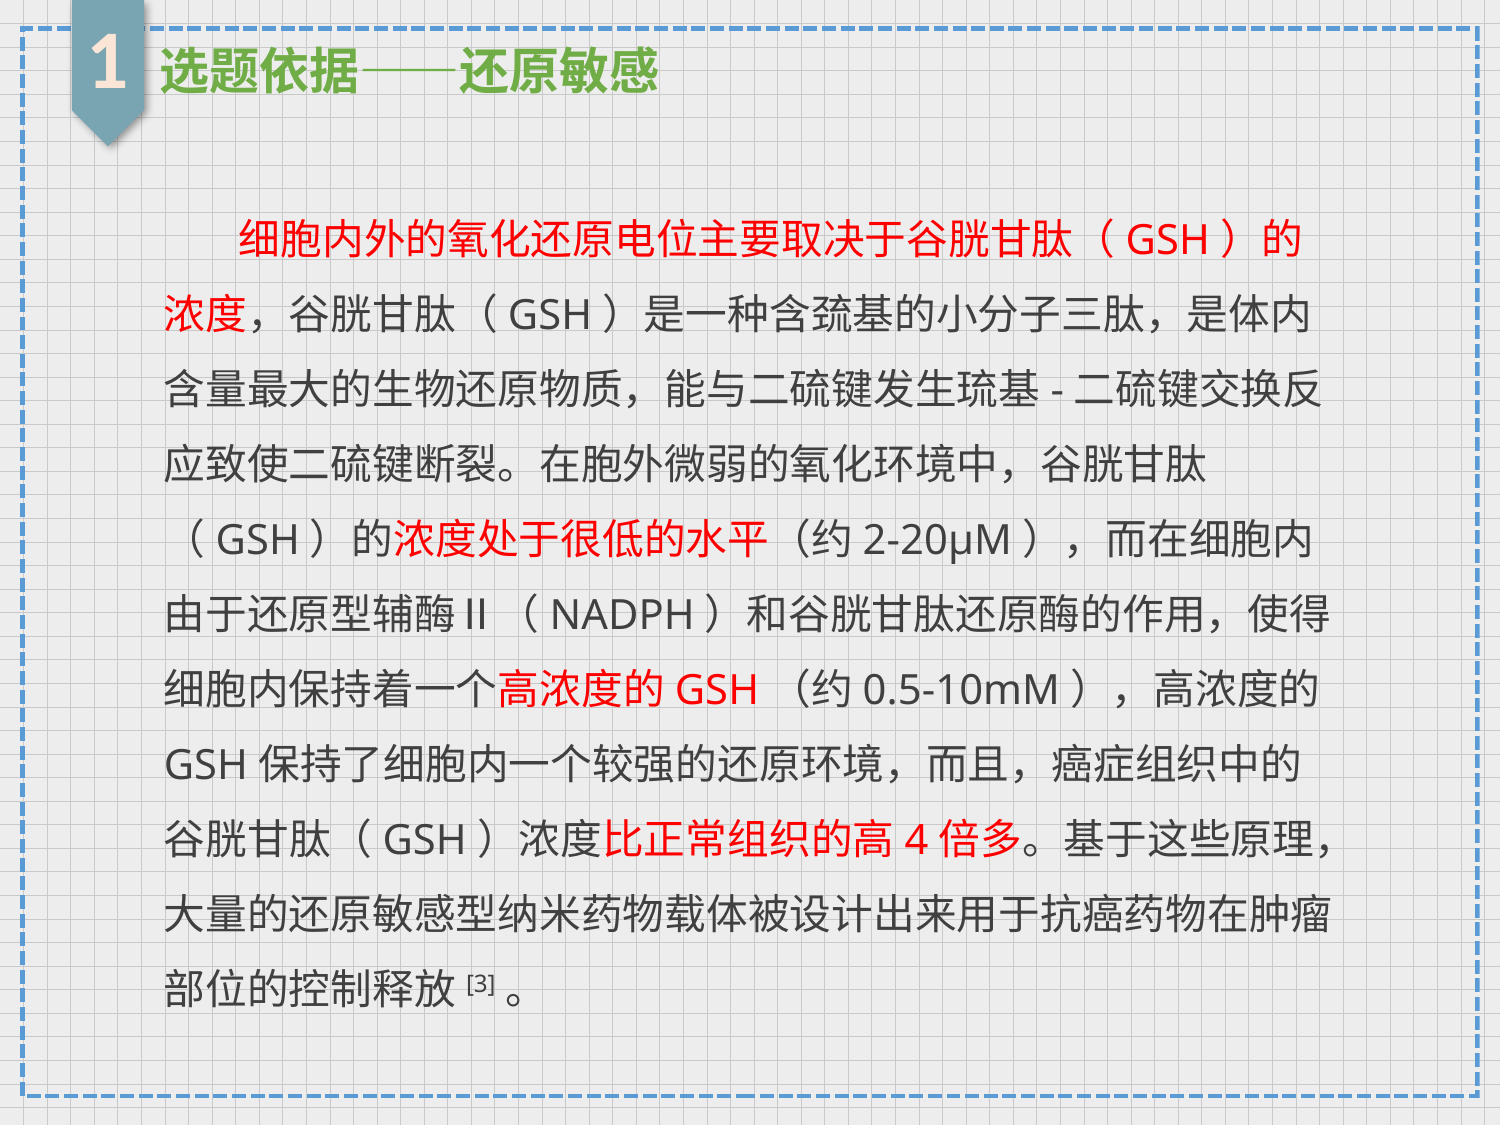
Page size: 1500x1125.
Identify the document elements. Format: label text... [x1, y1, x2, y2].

list 1 [71, 0, 145, 123]
list 选题依据——还原敏感 [144, 35, 804, 112]
text_box 细胞内外的氧化还原电位主要取决于谷胱甘肽（GSH）的浓度，谷胱甘肽（GSH）是一种含巯基的小分子三肽，是体内含量最大的生物还原物质，能与二硫键发生琉基-二硫键交换反应致使二硫键断裂。在胞外微弱的氧化环境中，谷胱甘肽（GSH）的浓度处于很低的水平（约2-20μM），而在细胞内由于还原型辅酶Ⅱ（NADPH）和谷胱甘肽还原酶的作用，使得细胞内保持着一个高浓度的GSH（约0.5-10mM），高浓度的GSH保持了细胞内一个较强的还原环境，而且，癌症组织中的谷胱甘肽（GSH）浓度比正常组织的高4倍多。基于这些原理，大量的还原敏感型纳米药物载体被设计出来用于抗癌药物在肿瘤部位的控制释放[3]。 [149, 180, 1351, 1021]
